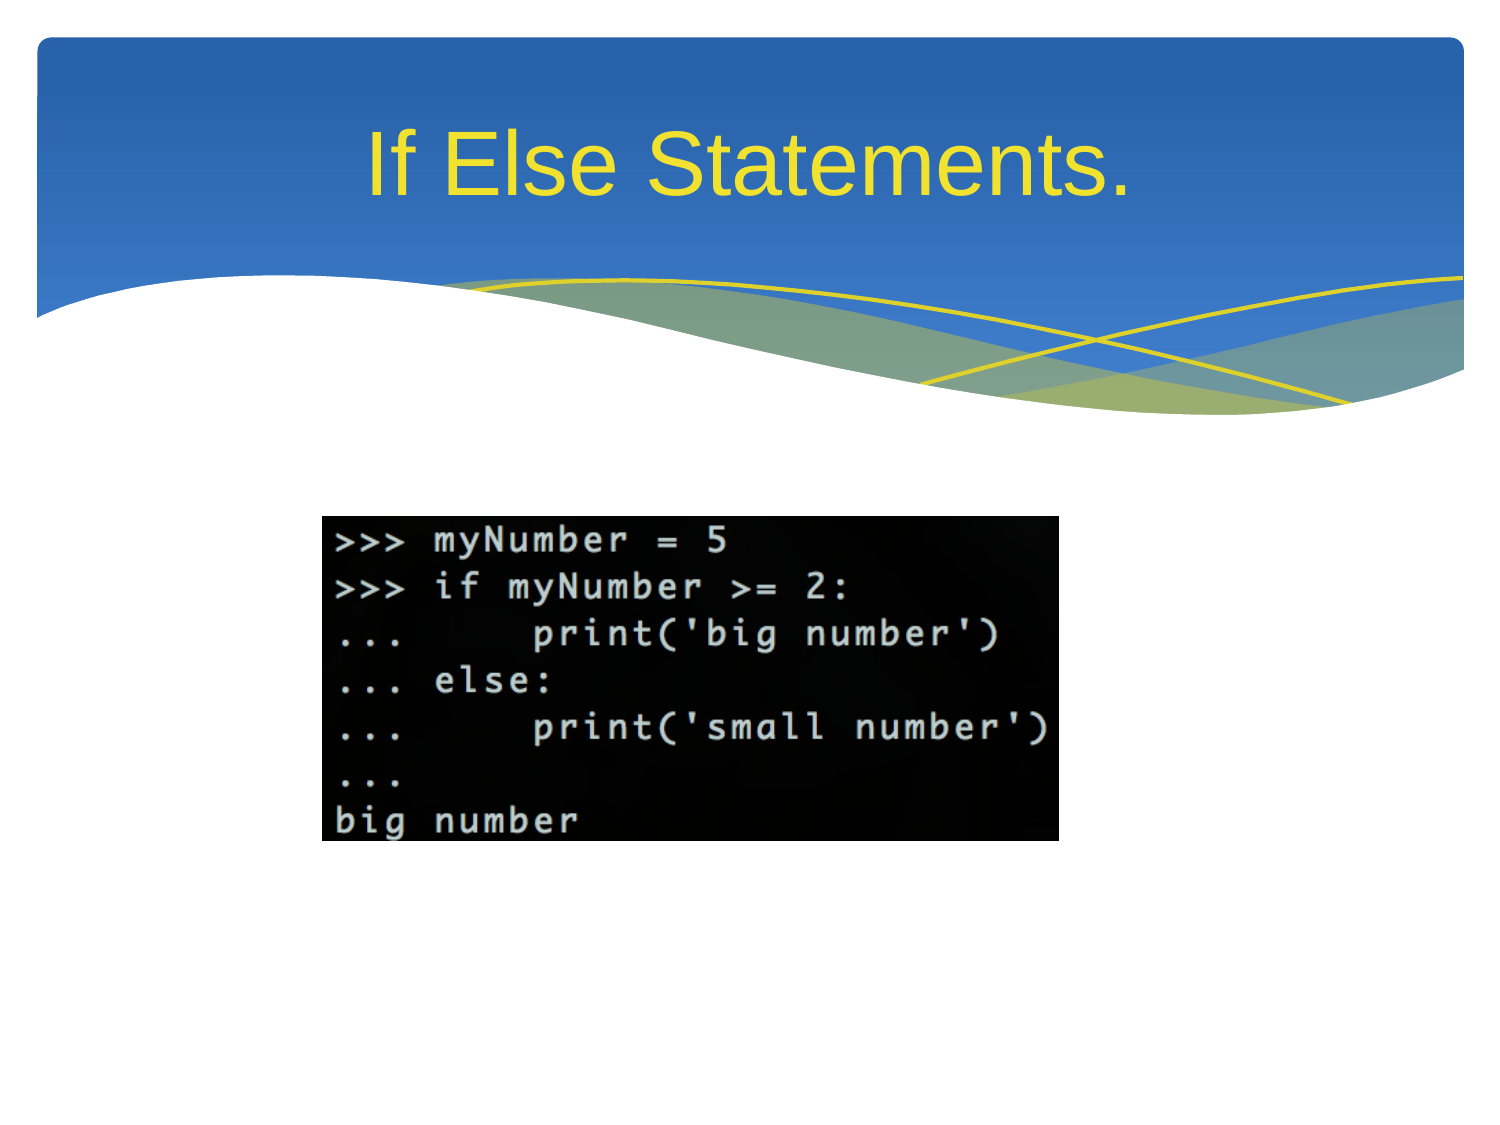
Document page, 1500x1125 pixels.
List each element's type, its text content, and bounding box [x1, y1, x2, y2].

title If Else Statements. [75, 55, 1425, 261]
picture [321, 516, 1059, 842]
